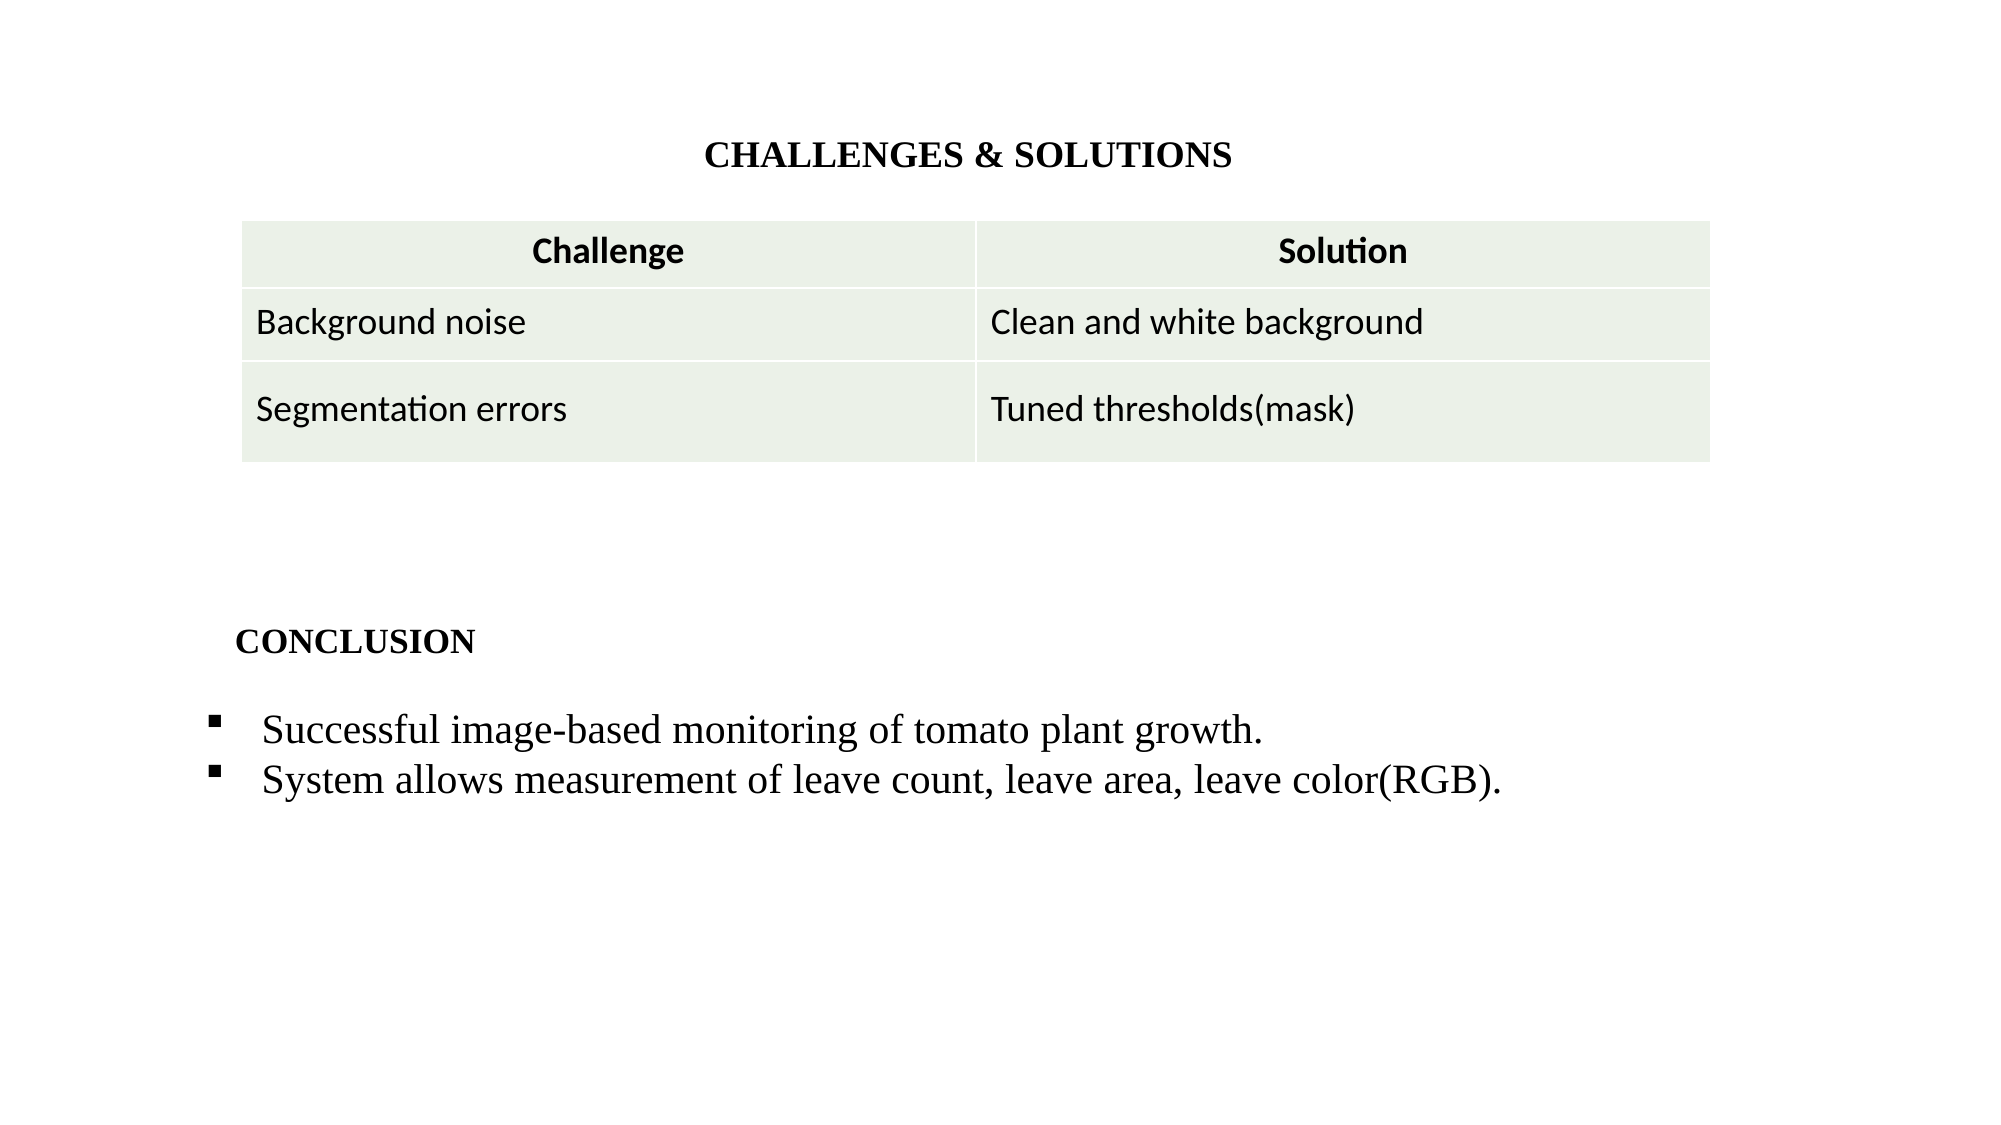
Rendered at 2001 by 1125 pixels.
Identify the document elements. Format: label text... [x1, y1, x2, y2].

text_box Successful image-based monitoring of tomato plant growth. System allows measurement of leave count, leave area, leave color(RGB). [190, 694, 1528, 809]
text_box CHALLENGES & SOLUTIONS [468, 122, 1469, 220]
table_header Solution [977, 221, 1710, 287]
table_cell Background noise [242, 289, 975, 360]
table_cell Tuned thresholds(mask) [977, 362, 1710, 462]
table_header Challenge [242, 221, 975, 287]
table_cell Segmentation errors [242, 362, 975, 462]
text_box CONCLUSION [220, 610, 491, 668]
table_cell Clean and white background [977, 289, 1710, 360]
